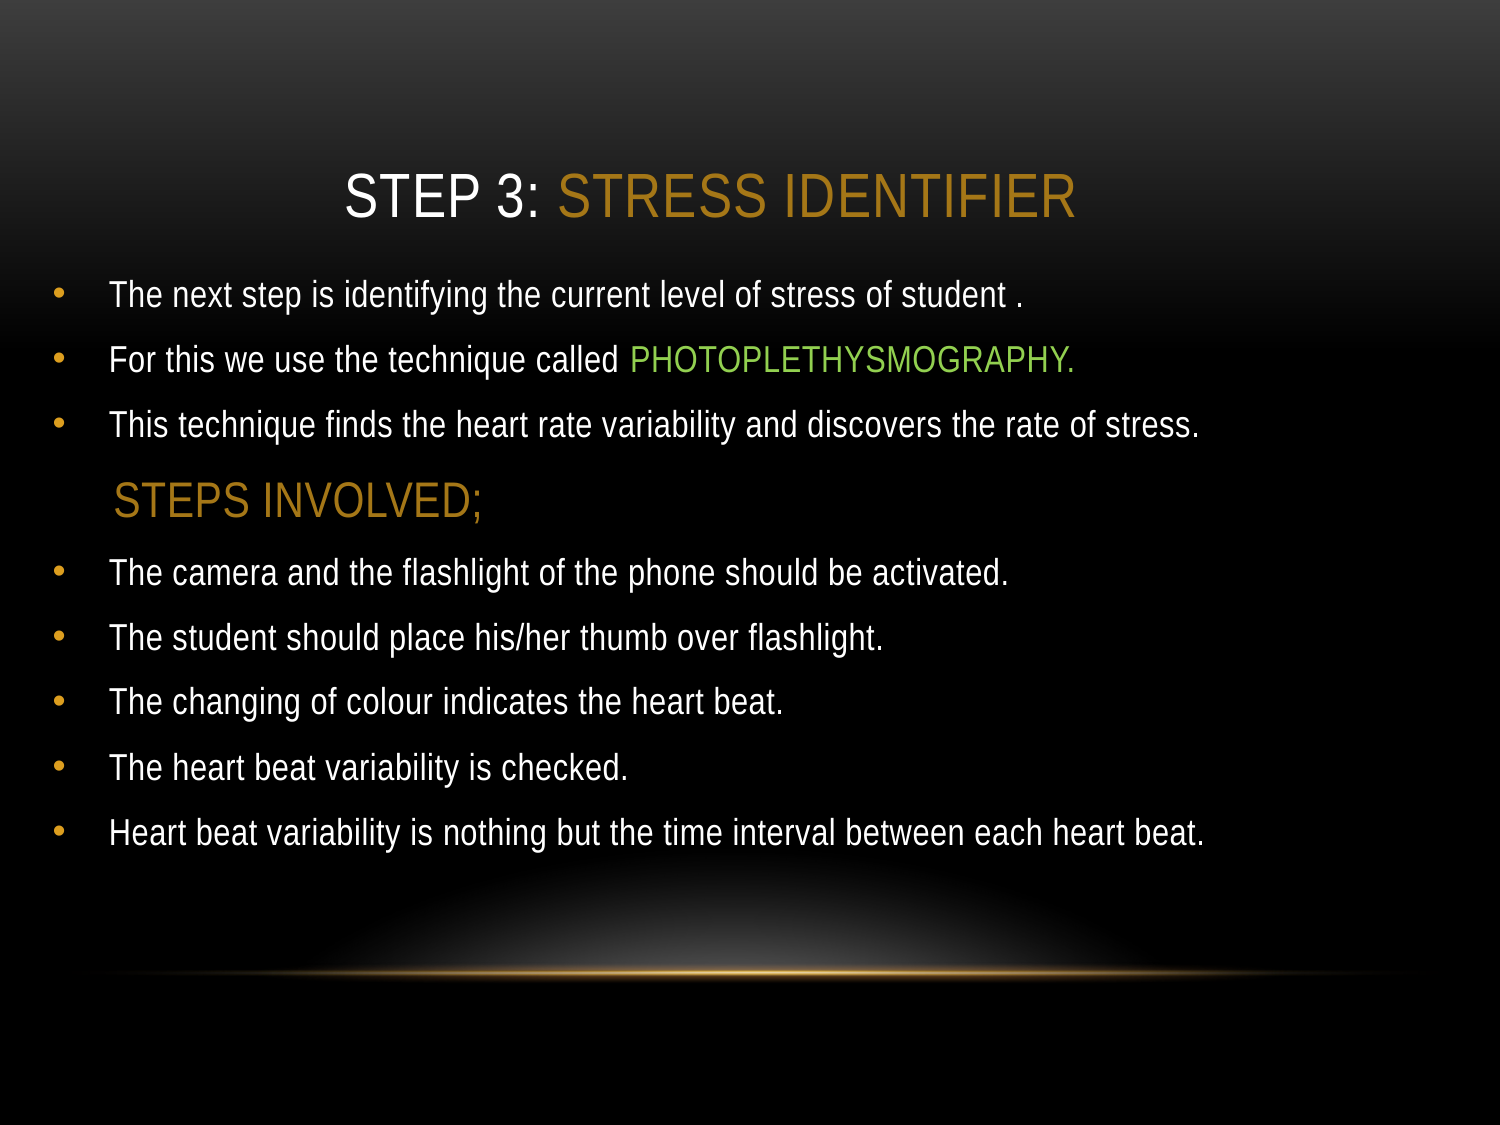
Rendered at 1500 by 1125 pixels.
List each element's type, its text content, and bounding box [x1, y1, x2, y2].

picture [0, 0, 1500, 1125]
title STEP 3: STRESS IDENTIFIER [99, 50, 1400, 238]
list The next step is identifying the current level of stress of student . For this we use the technique called PHOTOPLETHYSMOGRAPHY. This technique finds the heart rate variability and discovers the rate of stress. STEPS INVOLVED; The camera and the flashlight of the phone should be activated. The student should place his/her thumb over flashlight. The changing of colour indicates the heart beat. The heart beat variability is checked. Heart beat variability is nothing but the time interval between each heart beat. [37, 262, 1438, 1050]
